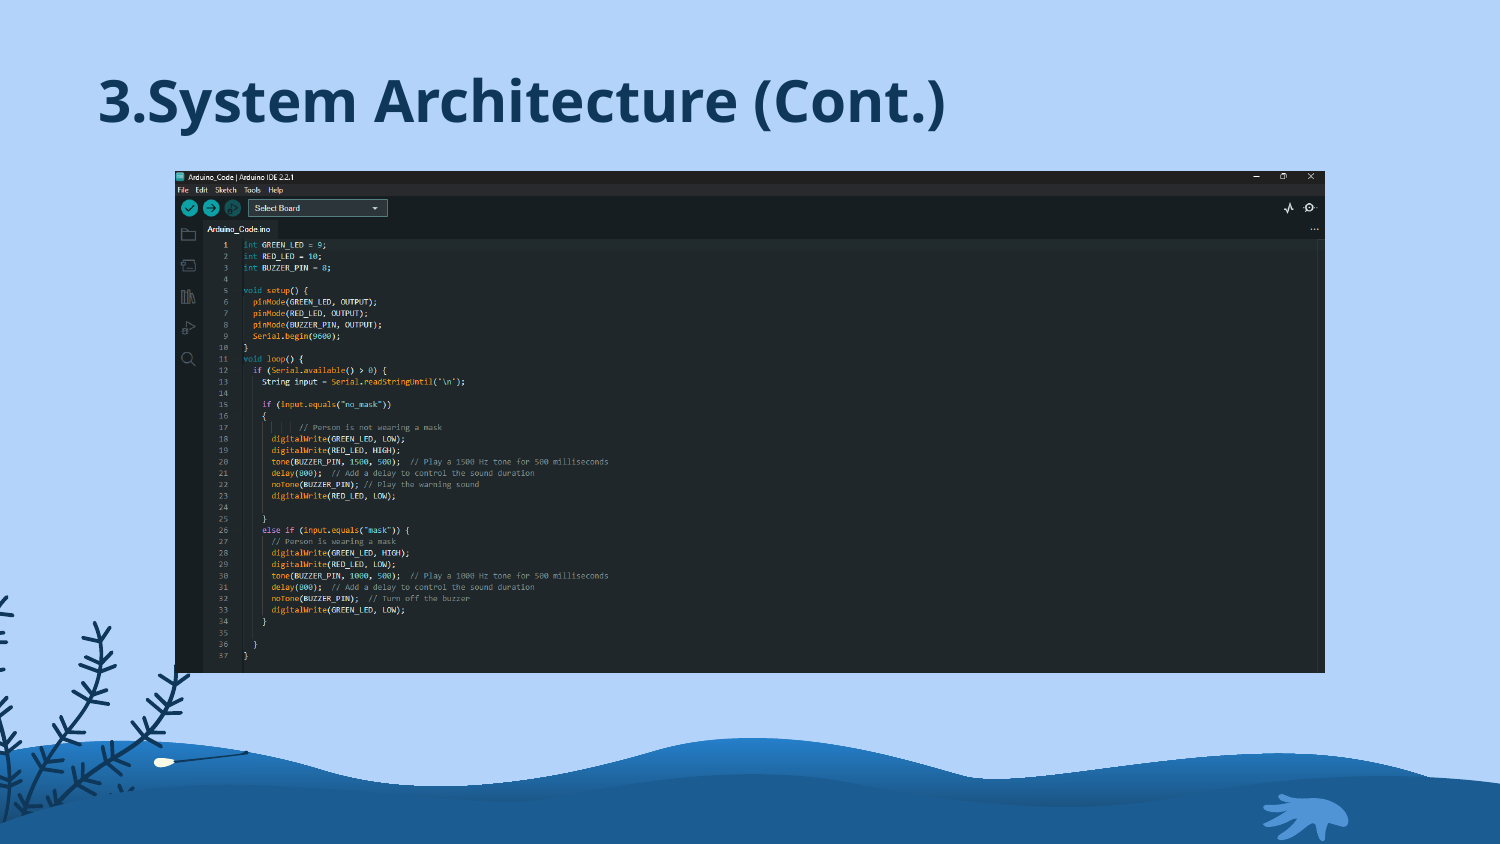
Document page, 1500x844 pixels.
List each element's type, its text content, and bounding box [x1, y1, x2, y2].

title 3.System Architecture (Cont.) [83, 49, 1015, 144]
picture [175, 170, 1325, 673]
